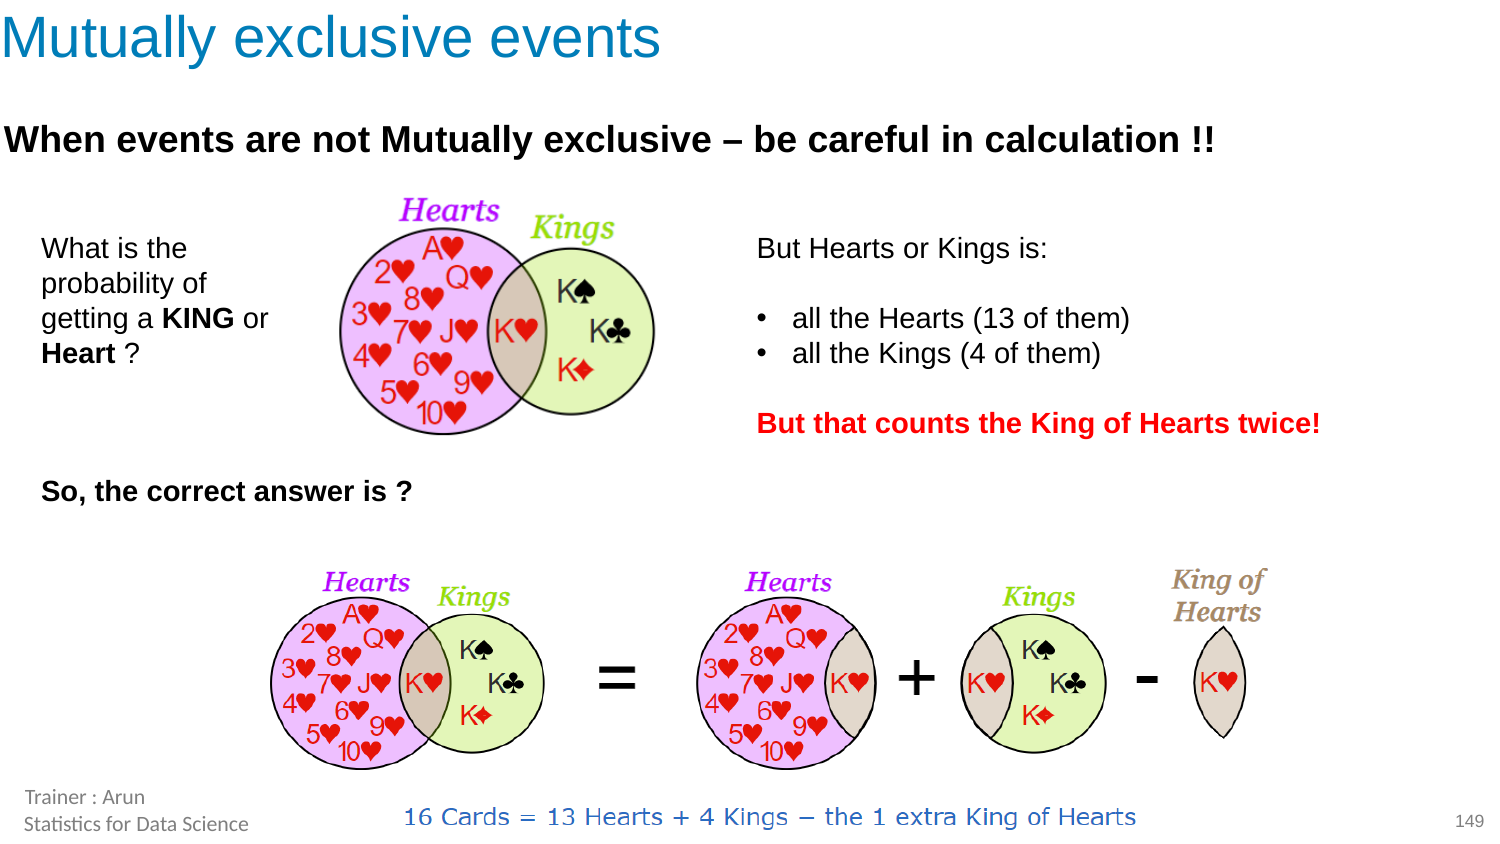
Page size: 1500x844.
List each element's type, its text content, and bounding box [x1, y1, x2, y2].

text_box What is the probability of getting a KING or Heart ? [26, 222, 294, 377]
text_box So, the correct answer is ? [26, 465, 513, 515]
picture [335, 181, 666, 447]
picture [255, 553, 1290, 842]
list When events are not Mutually exclusive – be careful in calculation !! [4, 114, 1406, 640]
title Mutually exclusive events [0, 0, 705, 105]
text_box But Hearts or Kings is: all the Hearts (13 of them) all the Kings (4 of them) But that counts the King of Hearts twice! [741, 222, 1368, 482]
